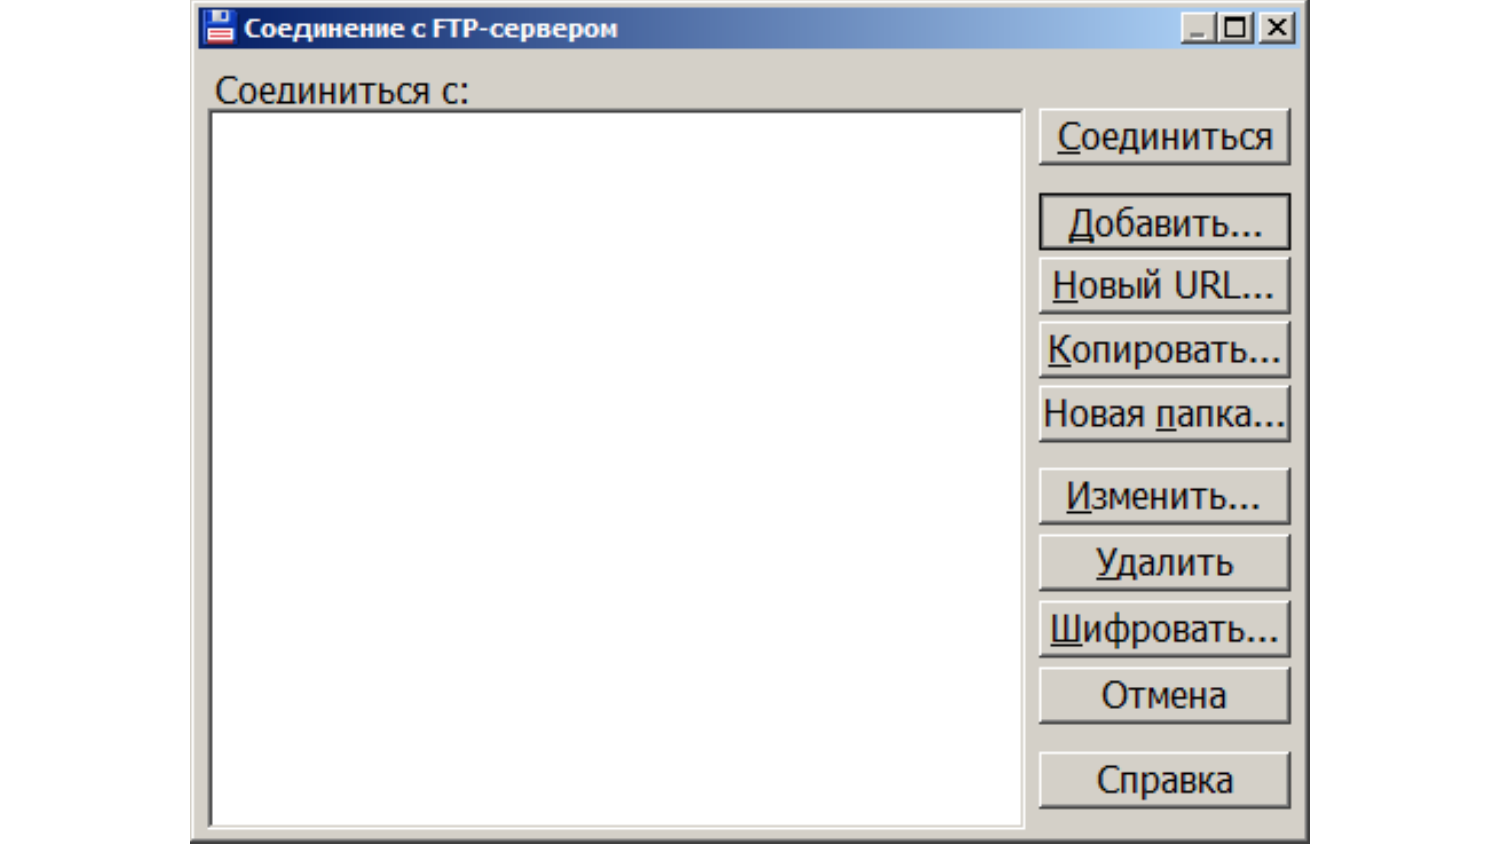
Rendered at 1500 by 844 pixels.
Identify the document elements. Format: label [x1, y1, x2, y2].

picture [190, 0, 1310, 844]
